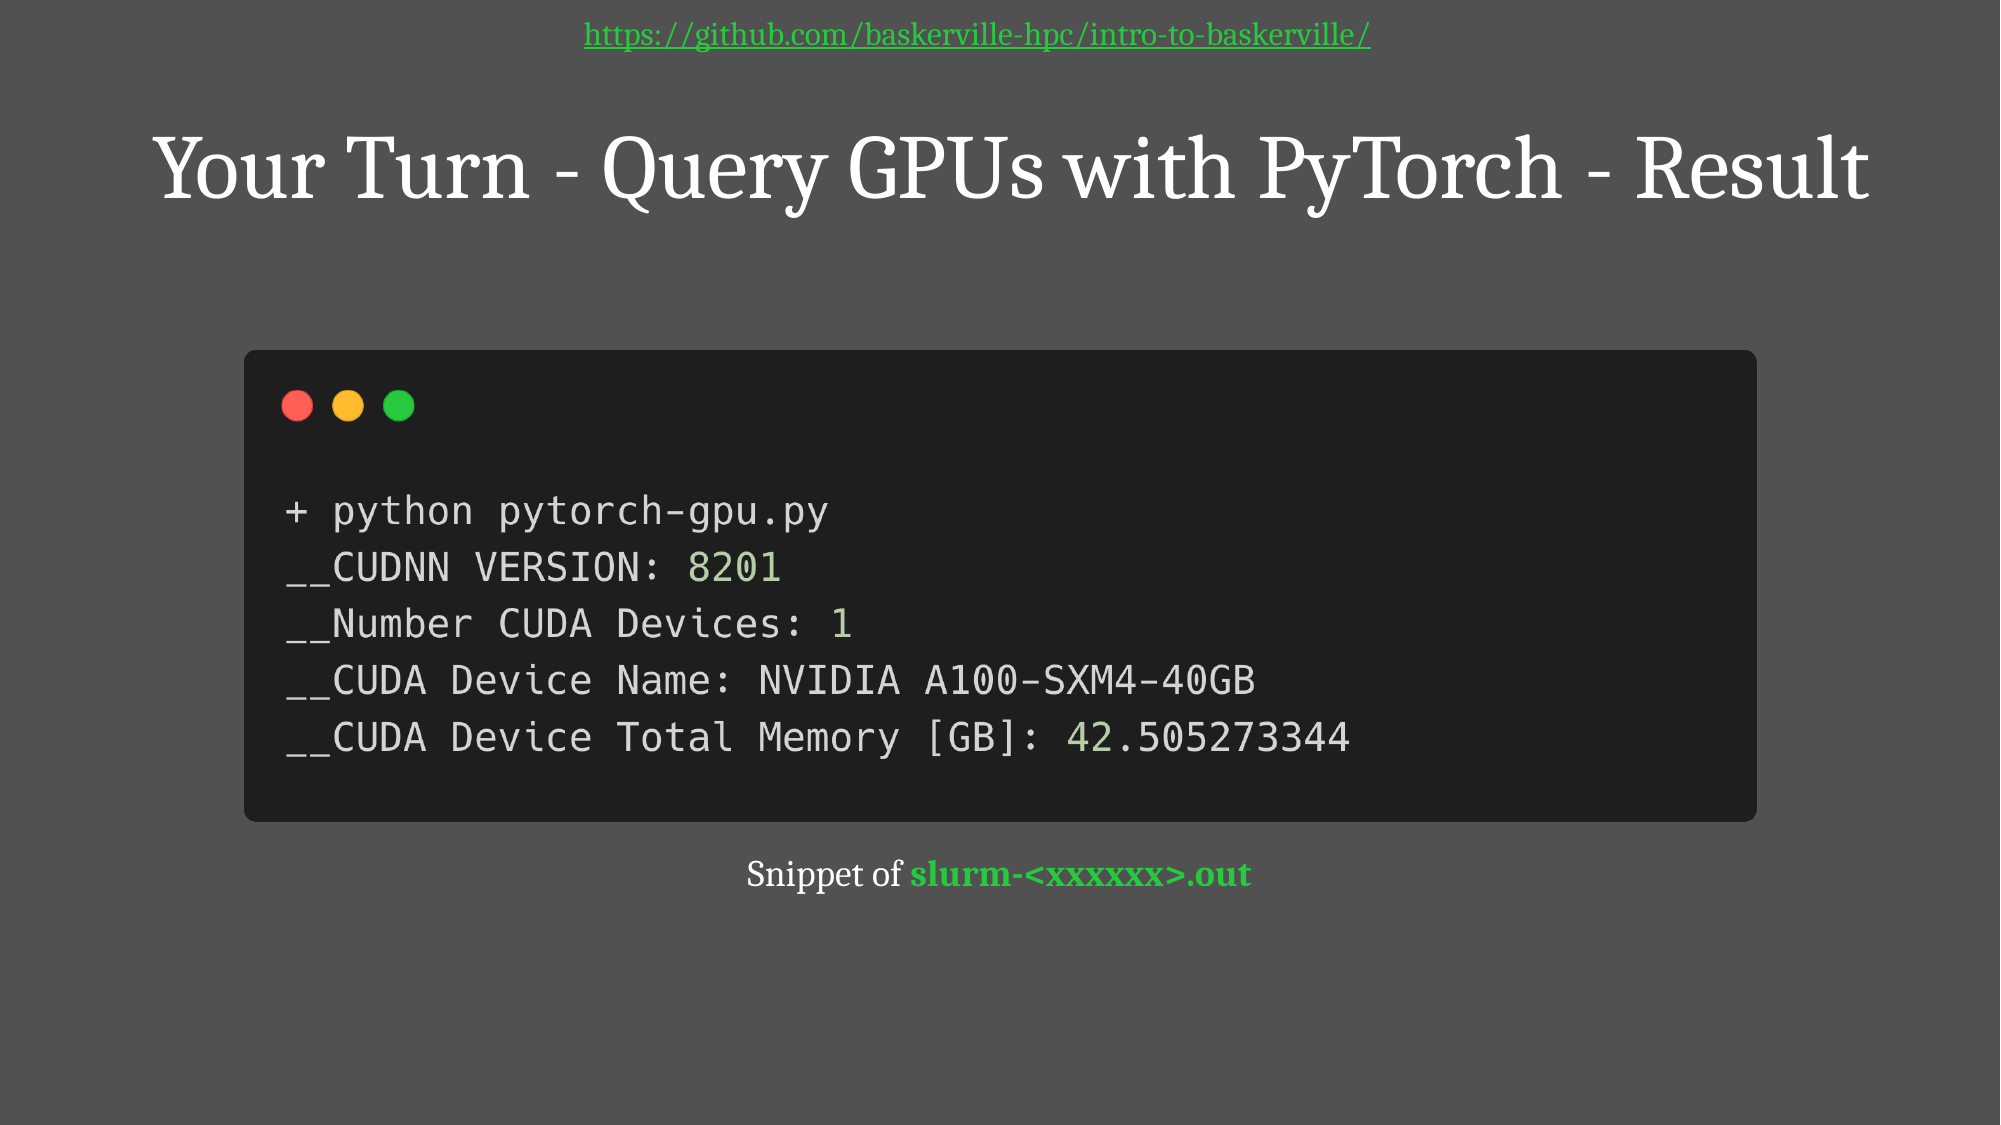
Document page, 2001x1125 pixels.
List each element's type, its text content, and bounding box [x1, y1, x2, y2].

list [137, 253, 1863, 918]
title Your Turn - Query GPUs with PyTorch - Result [137, 59, 1965, 278]
text_box https://github.com/baskerville-hpc/intro-to-baskerville/ [568, 4, 1432, 59]
